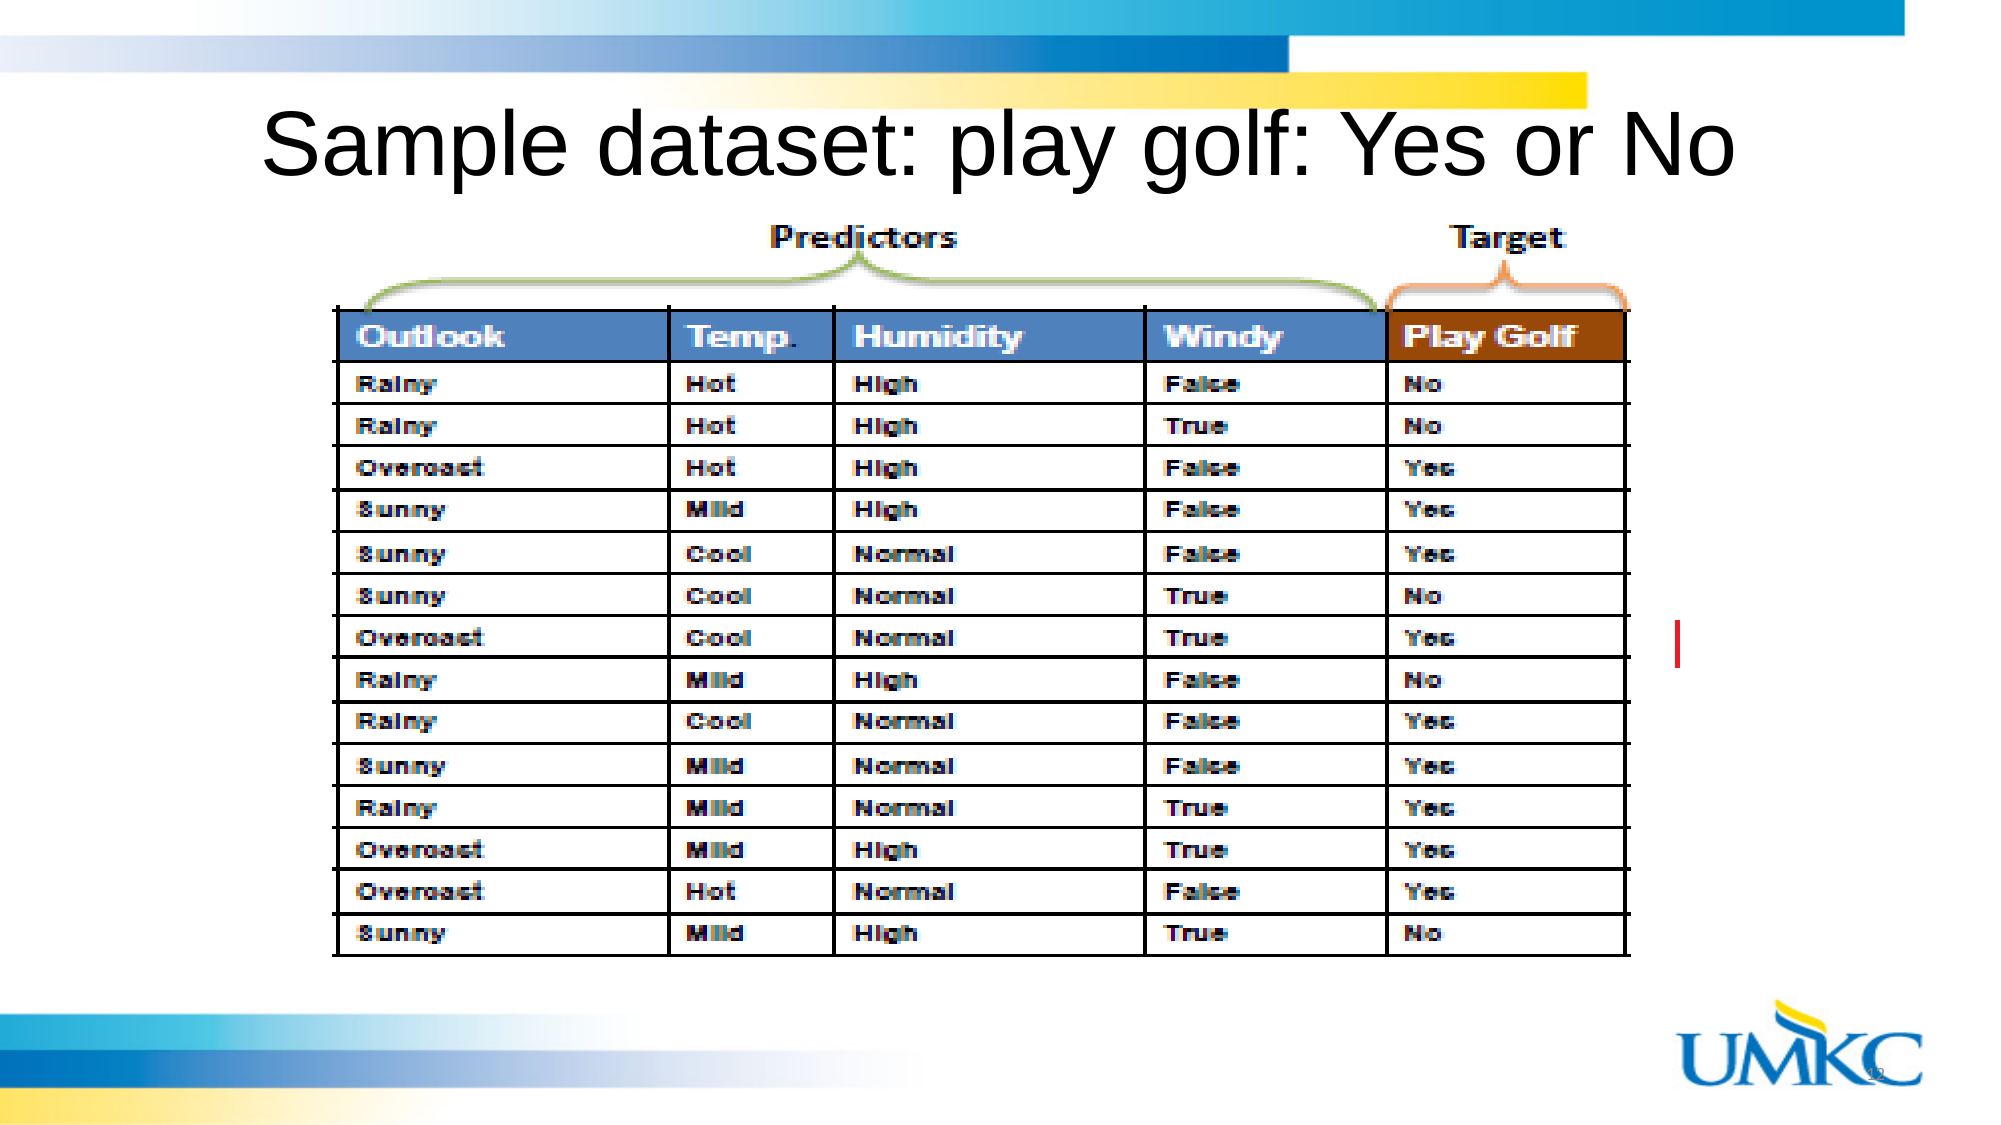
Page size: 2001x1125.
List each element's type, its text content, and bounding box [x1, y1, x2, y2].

slide_number 12 [1433, 1042, 1900, 1103]
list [320, 216, 1680, 1007]
picture [0, 0, 2001, 1125]
title Sample dataset: play golf: Yes or No [99, 45, 1900, 233]
